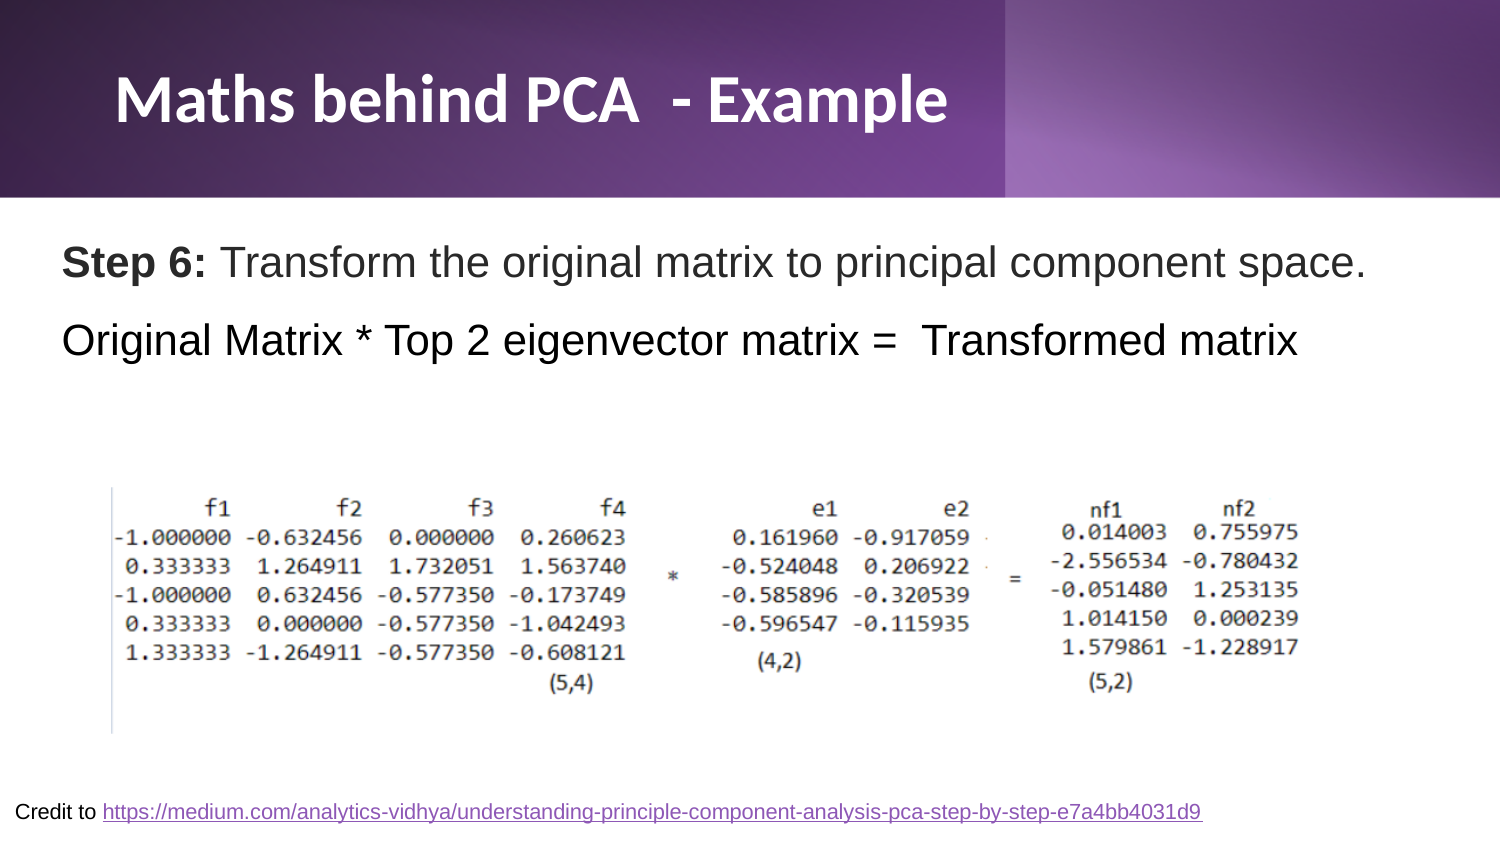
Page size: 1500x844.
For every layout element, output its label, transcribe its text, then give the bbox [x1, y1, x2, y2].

title Maths behind PCA - Example [103, 36, 1321, 164]
picture [110, 458, 1317, 736]
picture [0, 0, 1500, 199]
text_box Credit to https://medium.com/analytics-vidhya/understanding-principle-component-analysis-pca-step-by-step-e7a4bb4031d9 [0, 790, 1500, 832]
